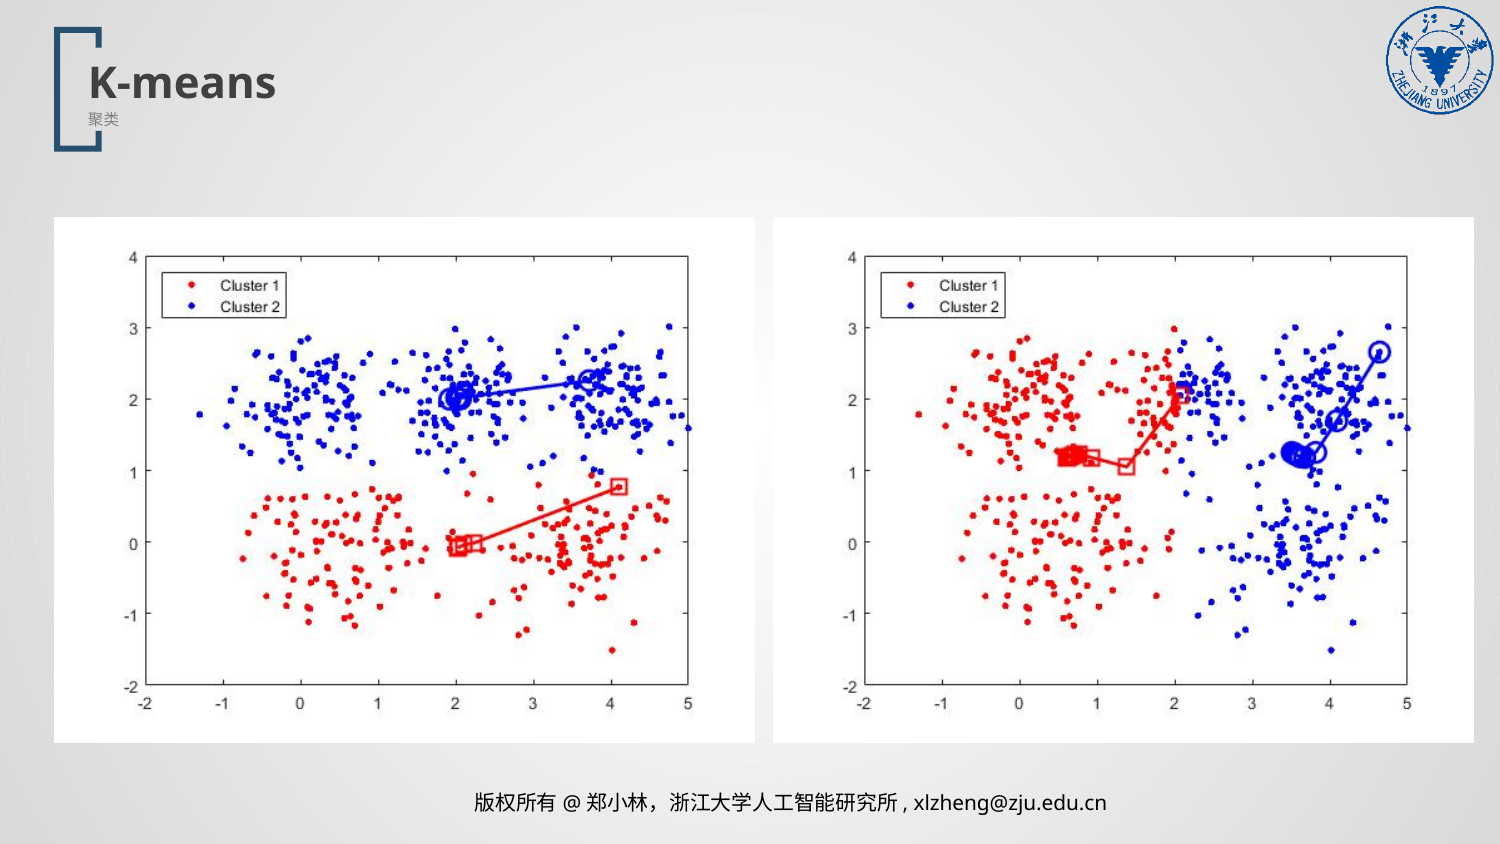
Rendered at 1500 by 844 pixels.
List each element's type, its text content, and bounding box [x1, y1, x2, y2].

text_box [54, 26, 647, 152]
text_box 版权所有@郑小林，浙江大学人工智能研究所, xlzheng@zju.edu.cn [459, 782, 1234, 828]
picture [773, 217, 1474, 743]
picture [1379, 0, 1500, 121]
picture [54, 217, 755, 743]
